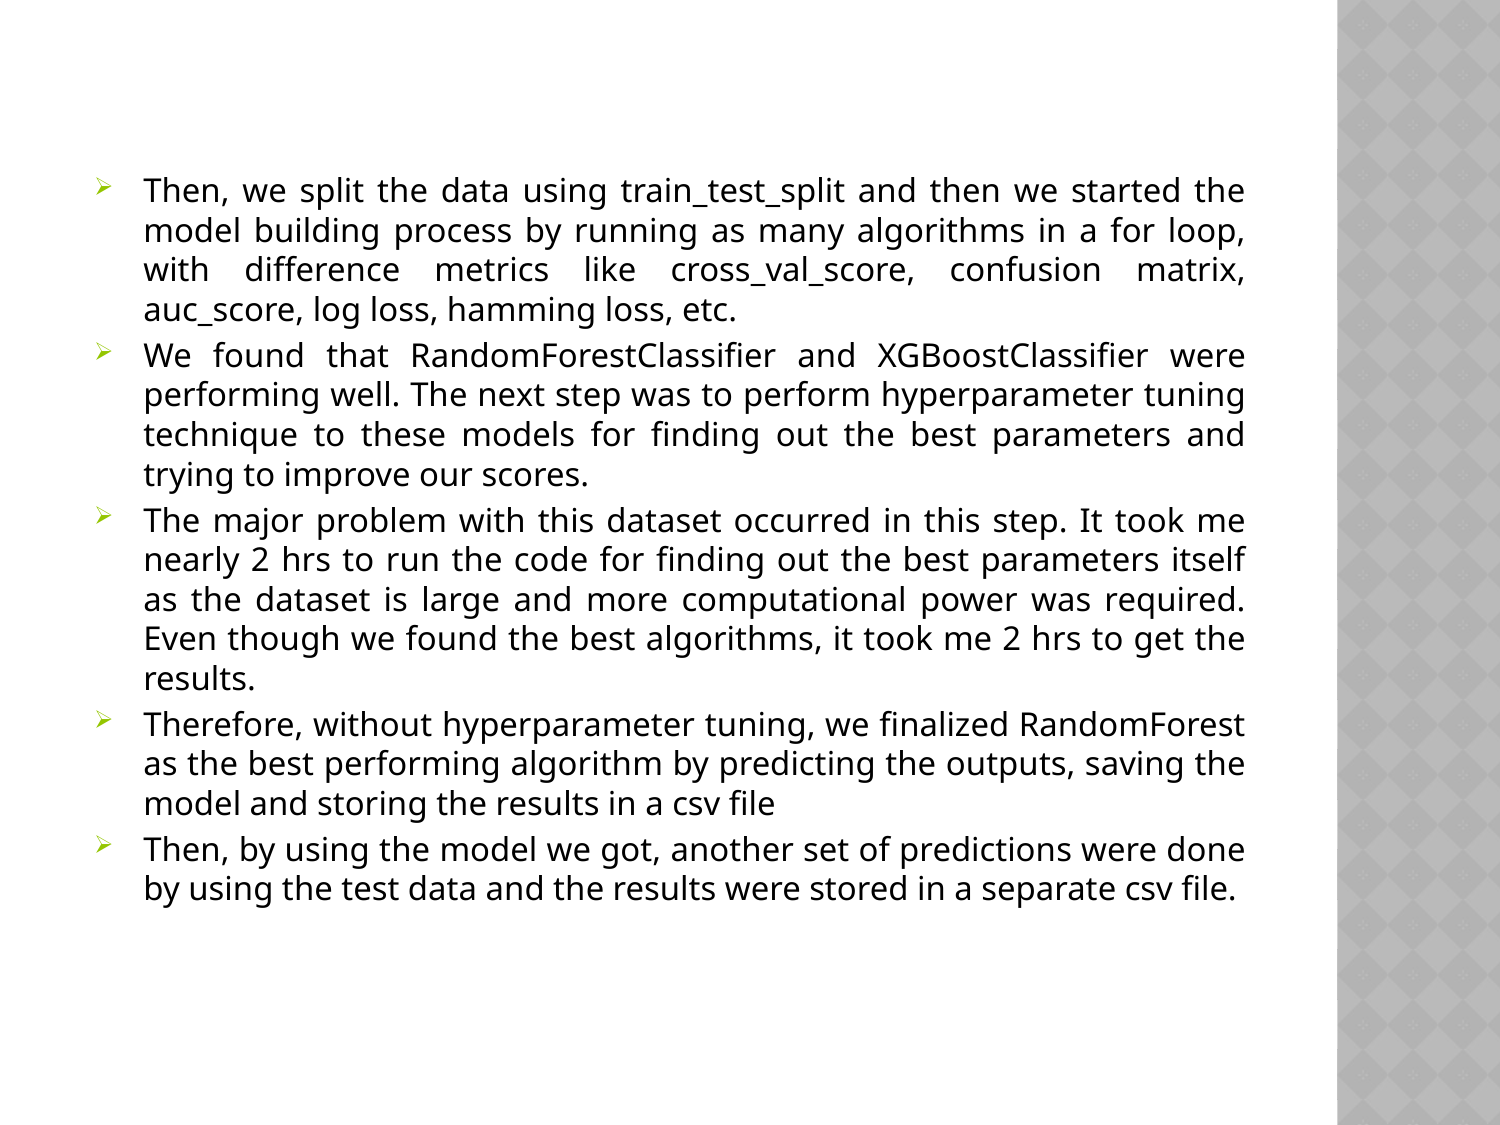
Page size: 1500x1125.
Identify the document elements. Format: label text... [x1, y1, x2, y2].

list Then, we split the data using train_test_split and then we started the model building process by running as many algorithms in a for loop, with difference metrics like cross_val_score, confusion matrix, auc_score, log loss, hamming loss, etc. We found that RandomForestClassifier and XGBoostClassifier were performing well. The next step was to perform hyperparameter tuning technique to these models for finding out the best parameters and trying to improve our scores. The major problem with this dataset occurred in this step. It took me nearly 2 hrs to run the code for finding out the best parameters itself as the dataset is large and more computational power was required. Even though we found the best algorithms, it took me 2 hrs to get the results. Therefore, without hyperparameter tuning, we finalized RandomForest as the best performing algorithm by predicting the outputs, saving the model and storing the results in a csv file Then, by using the model we got, another set of predictions were done by using the test data and the results were stored in a separate csv file. [75, 162, 1263, 958]
